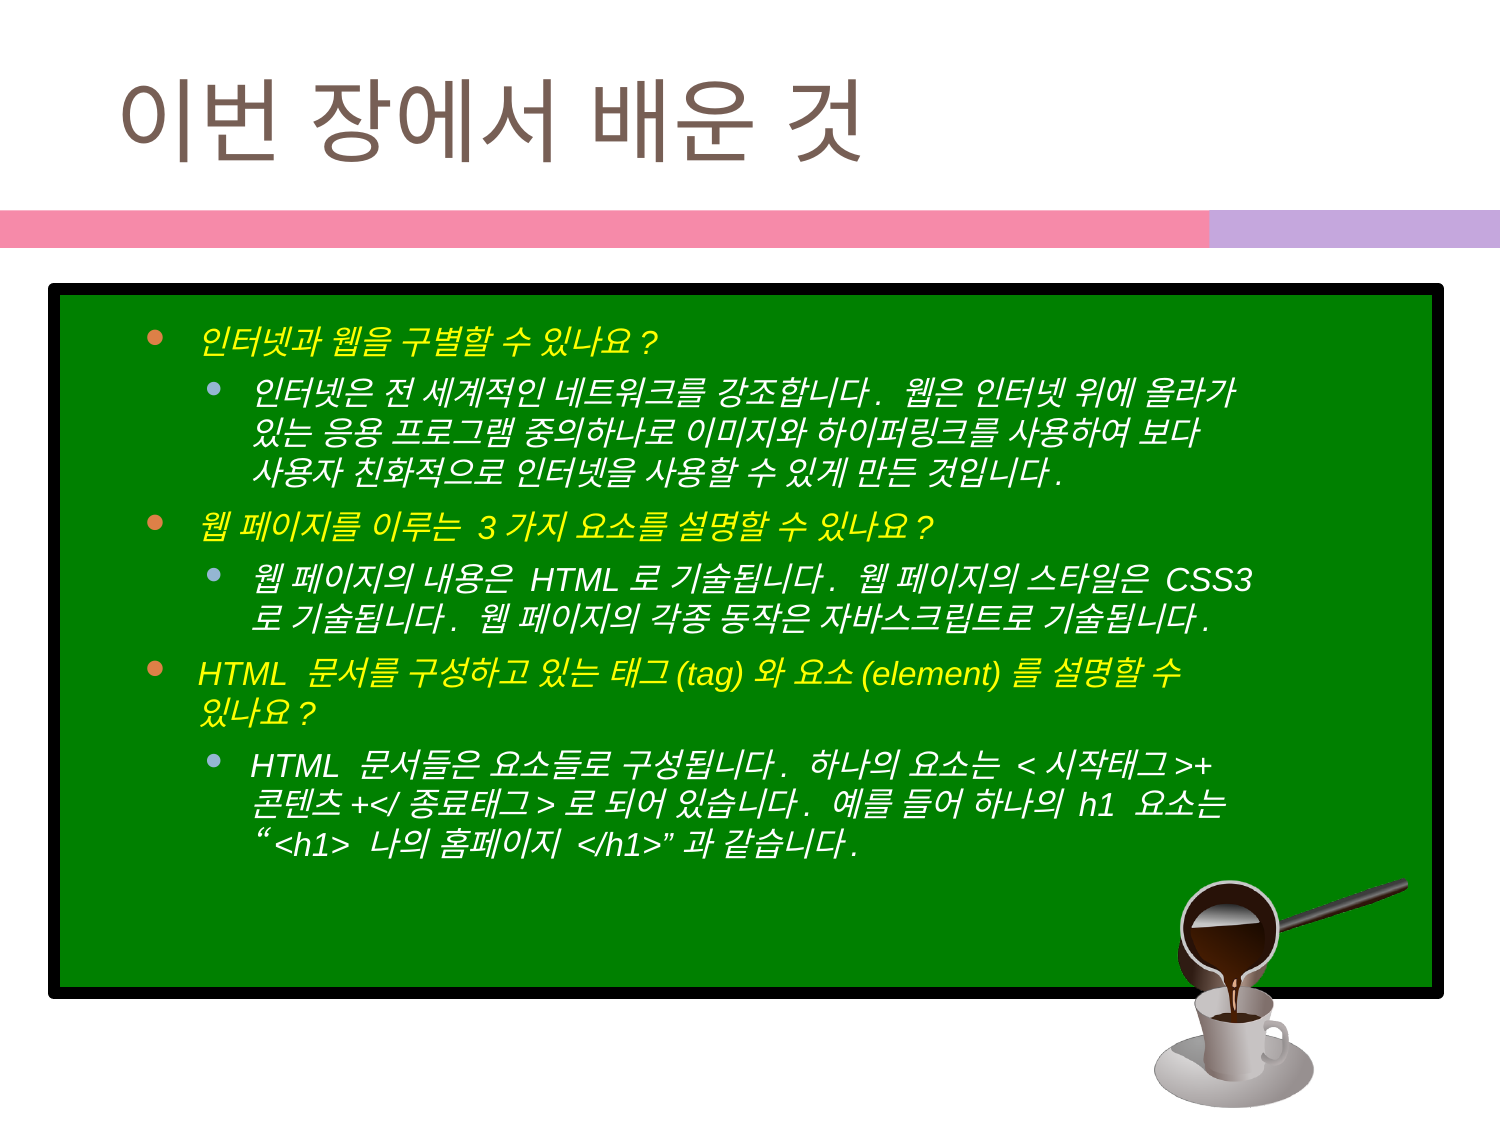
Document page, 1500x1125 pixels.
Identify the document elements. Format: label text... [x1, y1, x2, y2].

text_box [52, 287, 1439, 994]
list 인터넷과 웹을 구별할 수 있나요? 인터넷은 전 세계적인 네트워크를 강조합니다. 웹은 인터넷 위에 올라가 있는 응용 프로그램 중의하나로 이미지와 하이퍼링크를 사용하여 보다 사용자 친화적으로 인터넷을 사용할 수 있게 만든 것입니다. 웹 페이지를 이루는 3가지 요소를 설명할 수 있나요? 웹 페이지의 내용은 HTML로 기술됩니다. 웹 페이지의 스타일은 CSS3로 기술됩니다. 웹 페이지의 각종 동작은 자바스크립트로 기술됩니다. HTML 문서를 구성하고 있는 태그(tag)와 요소(element)를 설명할 수 있나요? HTML 문서들은 요소들로 구성됩니다. 하나의 요소는 <시작태그>+콘텐츠+</종료태그>로 되어 있습니다. 예를 들어 하나의 h1 요소는 “<h1> 나의 홈페이지 </h1>”과 같습니다. [130, 313, 1281, 746]
title 이번 장에서 배운 것 [100, 37, 1438, 200]
picture [1153, 878, 1408, 1109]
